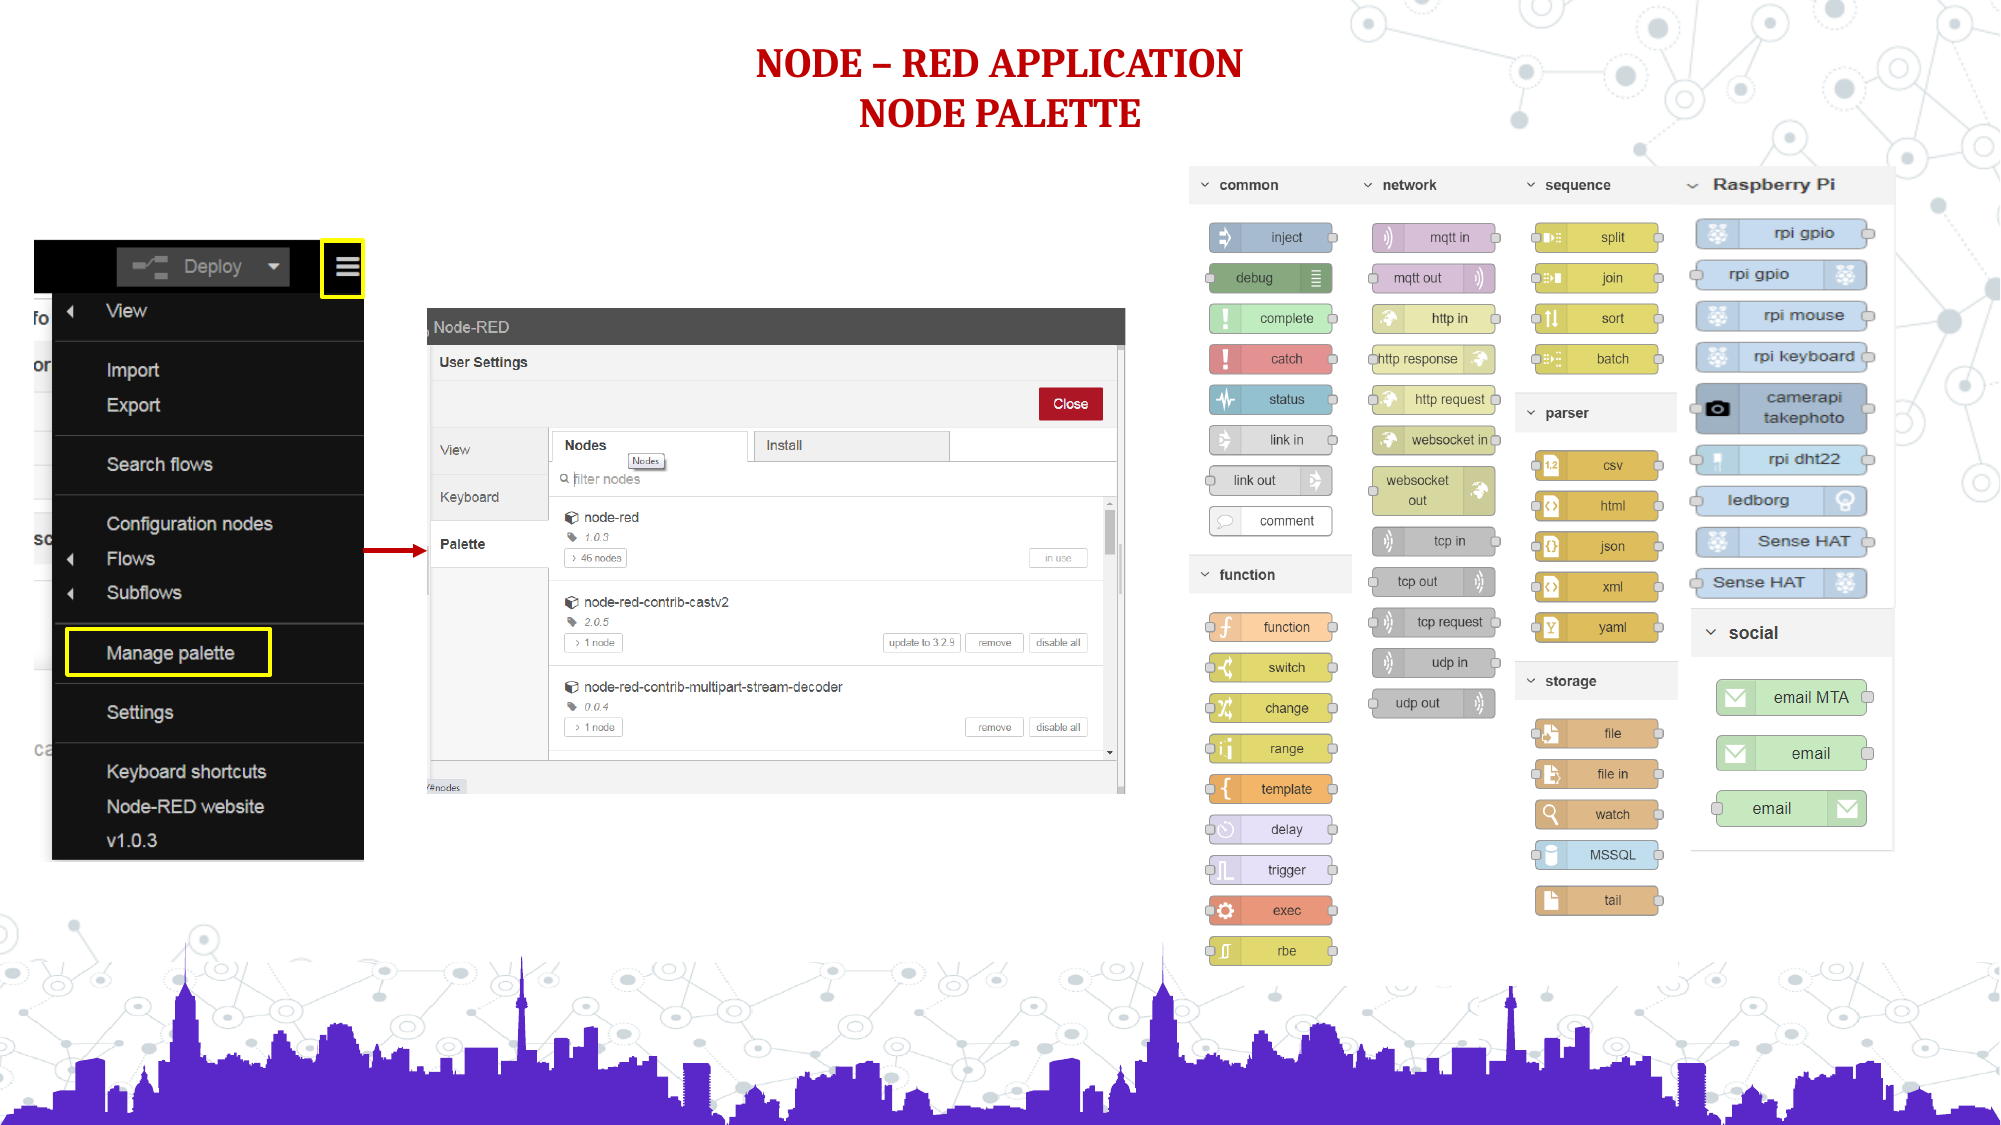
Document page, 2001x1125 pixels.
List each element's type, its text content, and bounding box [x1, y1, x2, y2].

picture [0, 0, 2001, 1124]
text_box NODE – RED APPLICATION NODE PALETTE [733, 27, 1267, 143]
